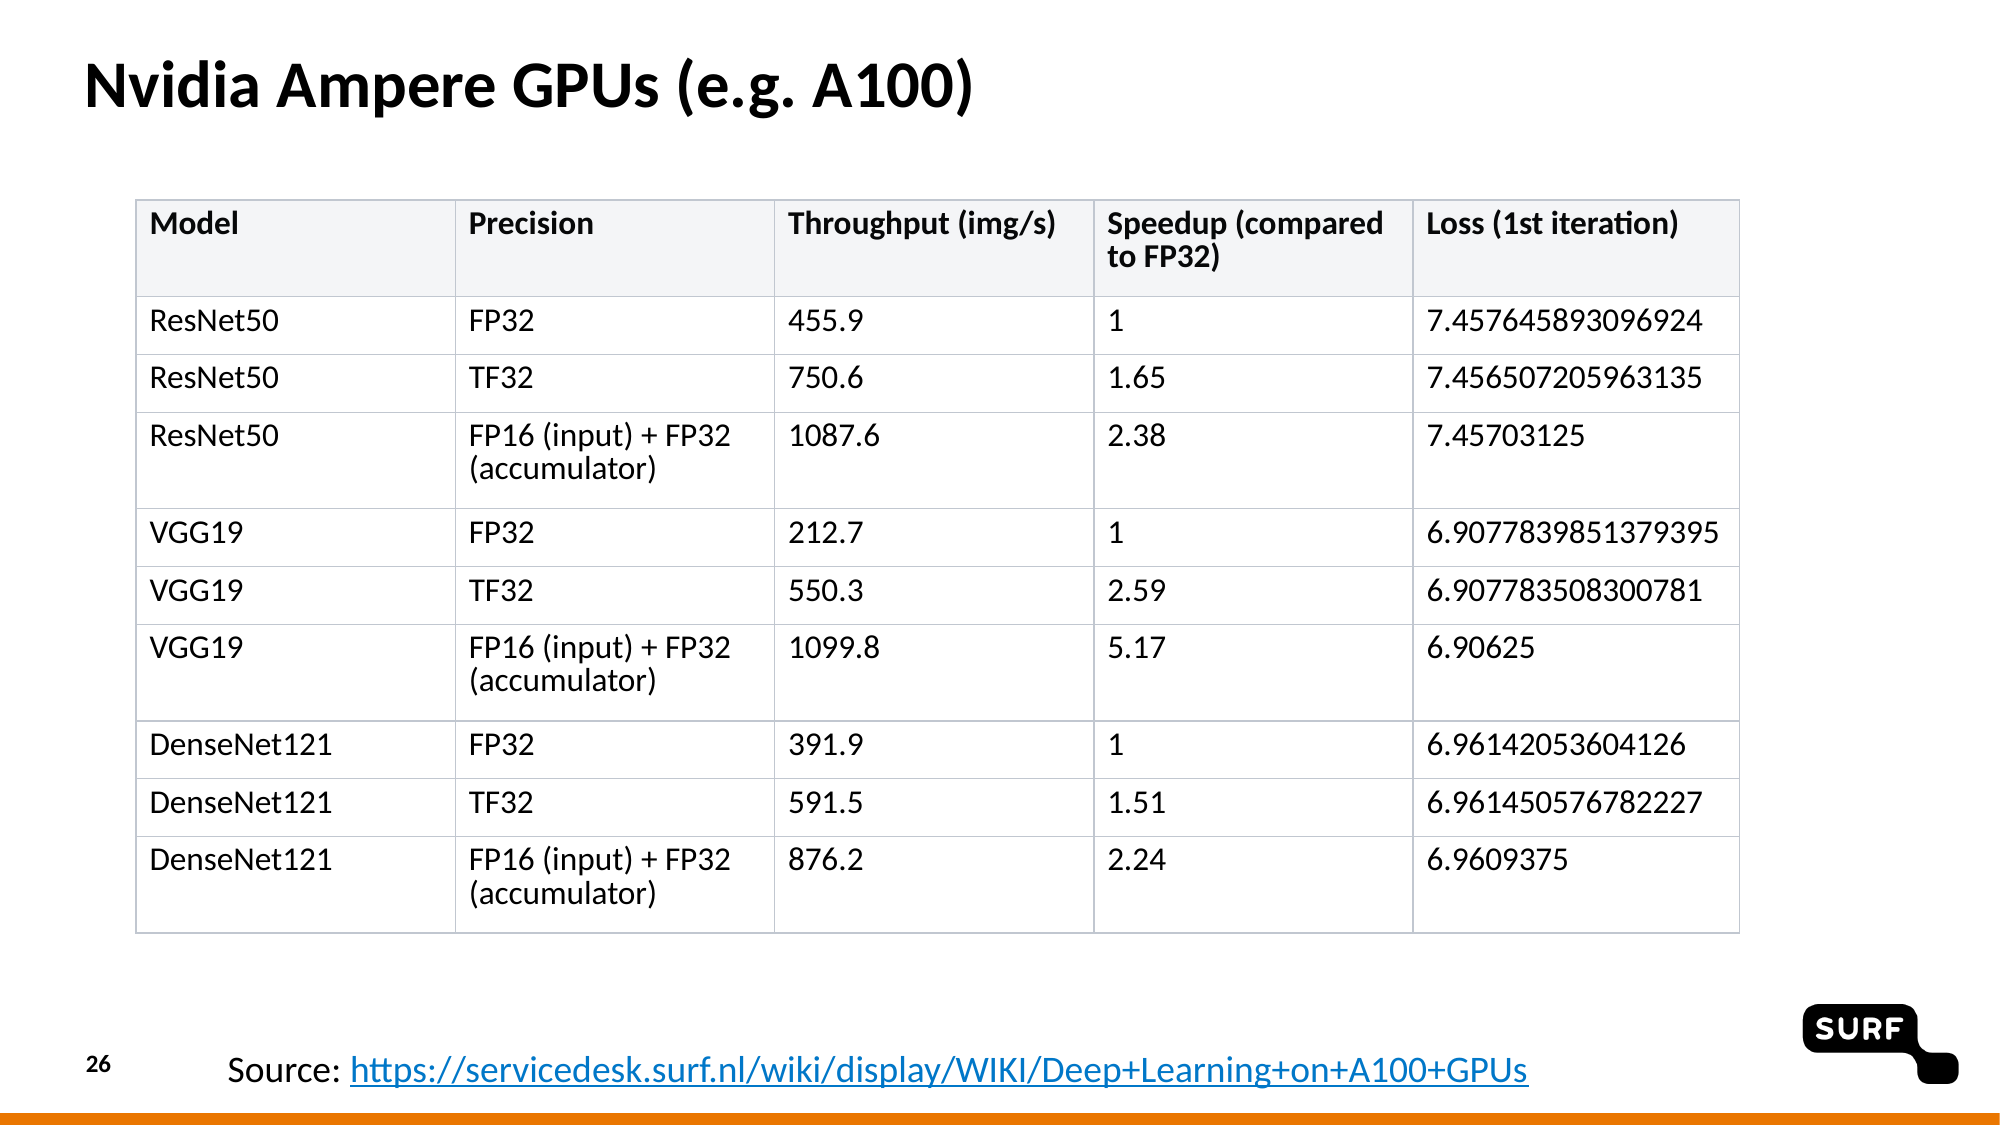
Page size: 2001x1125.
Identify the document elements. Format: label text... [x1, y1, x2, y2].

table_cell 1 [1095, 297, 1412, 354]
table_cell FP32 [456, 722, 774, 778]
table_cell DenseNet121 [137, 837, 455, 932]
table_cell 7.456507205963135 [1414, 355, 1739, 412]
table_cell VGG19 [137, 625, 455, 720]
table_cell 750.6 [775, 355, 1093, 412]
table_cell 7.457645893096924 [1414, 297, 1739, 354]
table_cell 2.24 [1095, 837, 1412, 932]
table_cell 6.9609375 [1414, 837, 1739, 932]
table_cell 6.96142053604126 [1414, 722, 1739, 778]
table_header Speedup (compared to FP32) [1095, 201, 1412, 296]
table_cell VGG19 [137, 509, 455, 566]
table_cell TF32 [456, 779, 774, 836]
table_cell 5.17 [1095, 625, 1412, 720]
title Nvidia Ampere GPUs (e.g. A100) [85, 44, 1914, 144]
table_header Throughput (img/s) [775, 201, 1093, 296]
table_cell 6.907783508300781 [1414, 567, 1739, 624]
table_cell 1087.6 [775, 413, 1093, 508]
table_cell 6.9077839851379395 [1414, 509, 1739, 566]
text_box Source: https://servicedesk.surf.nl/wiki/display/WIKI/Deep+Learning+on+A100+GPUs [227, 1044, 1538, 1090]
table_cell 7.45703125 [1414, 413, 1739, 508]
table_cell 455.9 [775, 297, 1093, 354]
table_cell FP16 (input) + FP32 (accumulator) [456, 837, 774, 932]
table_cell ResNet50 [137, 297, 455, 354]
table_cell 6.90625 [1414, 625, 1739, 720]
table_cell 2.59 [1095, 567, 1412, 624]
table_cell FP32 [456, 297, 774, 354]
table_header Precision [456, 201, 774, 296]
table_cell 1.65 [1095, 355, 1412, 412]
table_cell ResNet50 [137, 413, 455, 508]
table_cell 391.9 [775, 722, 1093, 778]
table_cell 6.961450576782227 [1414, 779, 1739, 836]
table_cell TF32 [456, 355, 774, 412]
table_cell 591.5 [775, 779, 1093, 836]
table_header Model [137, 201, 455, 296]
slide_number 26 [85, 1044, 151, 1081]
table_cell FP16 (input) + FP32 (accumulator) [456, 625, 774, 720]
table_cell FP32 [456, 509, 774, 566]
table_cell 1.51 [1095, 779, 1412, 836]
table_cell 1099.8 [775, 625, 1093, 720]
picture [1802, 1004, 1959, 1084]
table_cell 212.7 [775, 509, 1093, 566]
table_cell ResNet50 [137, 355, 455, 412]
table_header Loss (1st iteration) [1414, 201, 1739, 296]
table_cell 550.3 [775, 567, 1093, 624]
table_cell 1 [1095, 722, 1412, 778]
table_cell DenseNet121 [137, 722, 455, 778]
table_cell VGG19 [137, 567, 455, 624]
table_cell 1 [1095, 509, 1412, 566]
table_cell TF32 [456, 567, 774, 624]
table_cell FP16 (input) + FP32 (accumulator) [456, 413, 774, 508]
table_cell DenseNet121 [137, 779, 455, 836]
table_cell 2.38 [1095, 413, 1412, 508]
table_cell 876.2 [775, 837, 1093, 932]
